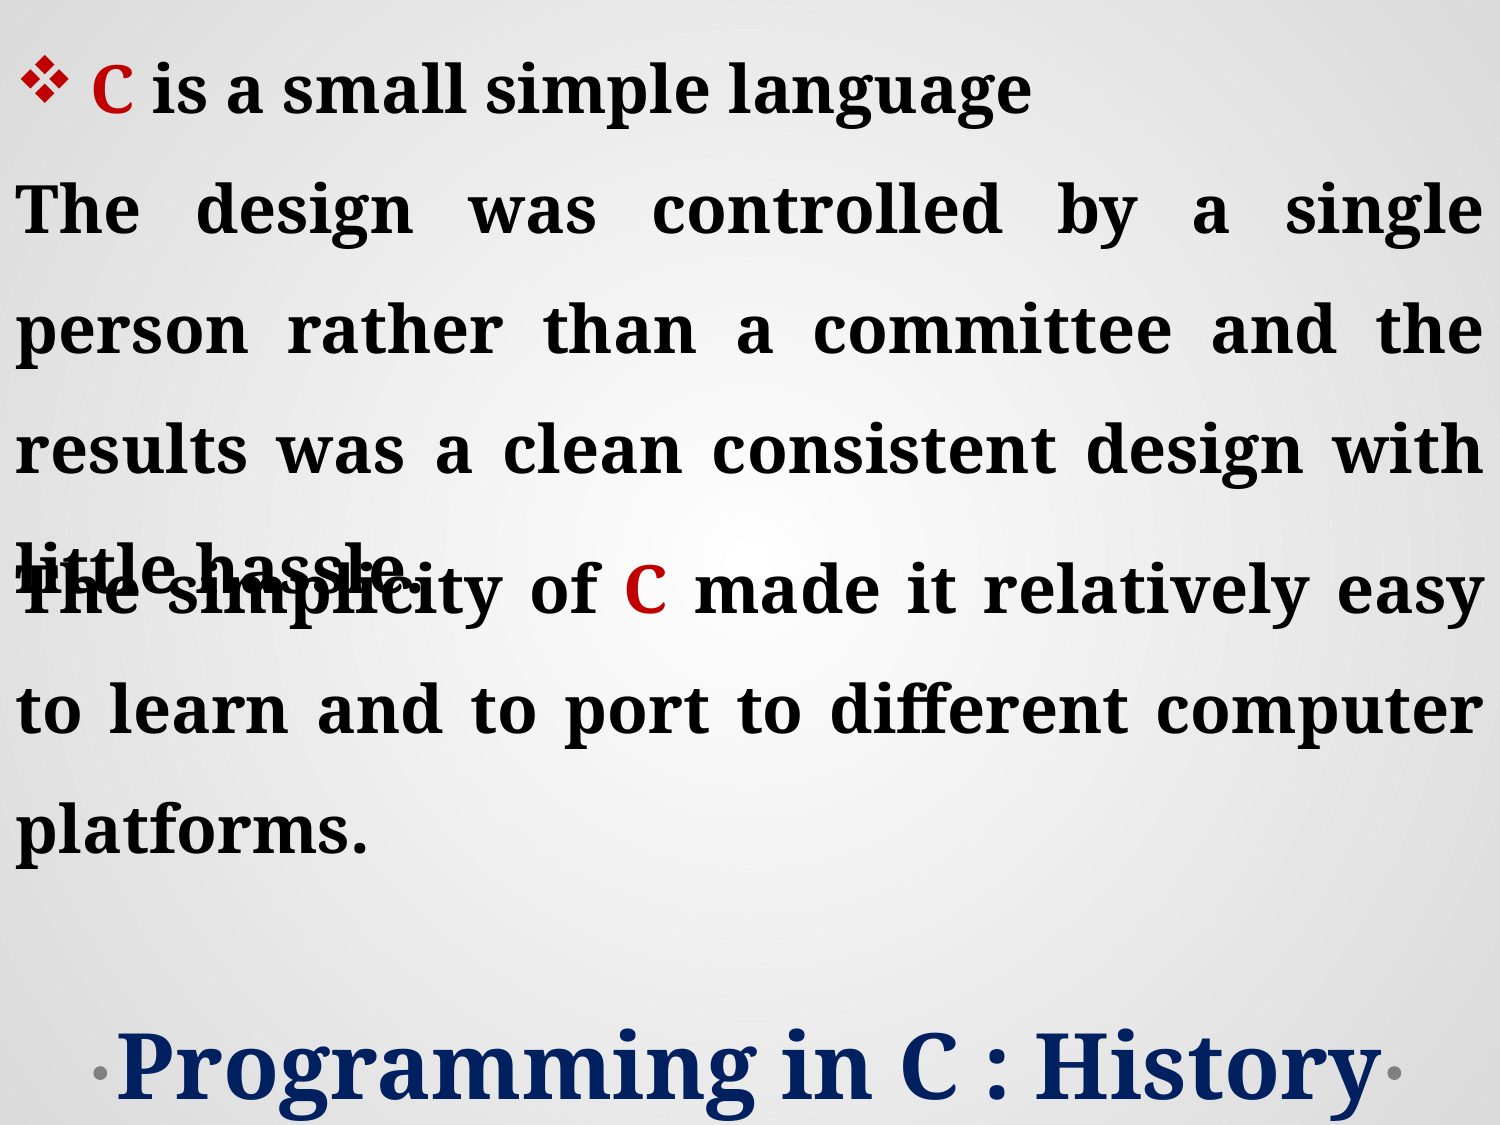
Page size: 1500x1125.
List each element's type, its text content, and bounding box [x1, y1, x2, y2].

text_box Programming in C : History [0, 1012, 1500, 1125]
text_box The simplicity of C made it relatively easy to learn and to port to different computer platforms. [1, 500, 1500, 875]
